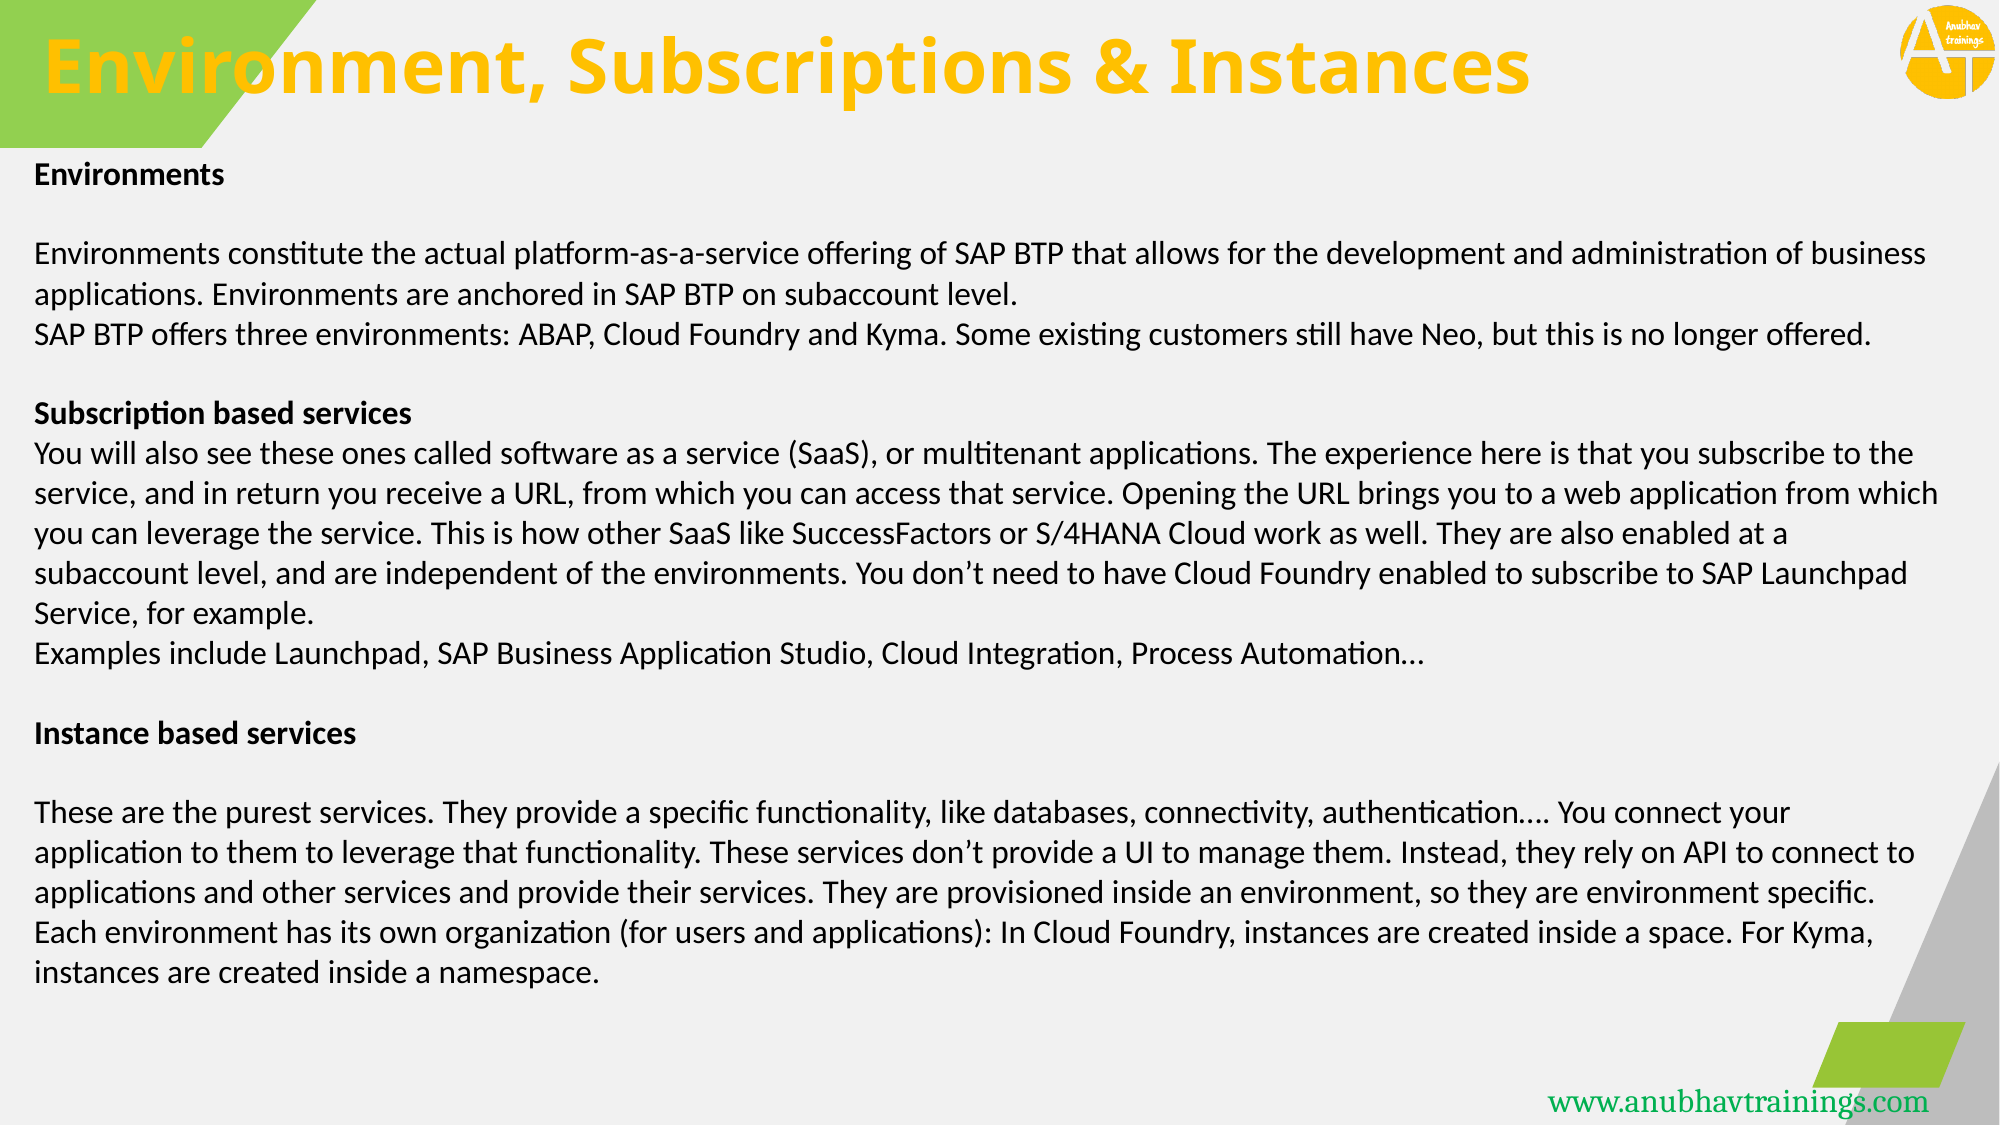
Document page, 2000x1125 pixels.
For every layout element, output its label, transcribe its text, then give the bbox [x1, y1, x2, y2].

picture [1891, 0, 2000, 107]
text_box Environments Environments constitute the actual platform-as-a-service offering of SAP BTP that allows for the development and administration of business applications. Environments are anchored in SAP BTP on subaccount level. SAP BTP offers three environments: ABAP, Cloud Foundry and Kyma. Some existing customers still have Neo, but this is no longer offered. Subscription based services You will also see these ones called software as a service (SaaS), or multitenant applications. The experience here is that you subscribe to the service, and in return you receive a URL, from which you can access that service. Opening the URL brings you to a web application from which you can leverage the service. This is how other SaaS like SuccessFactors or S/4HANA Cloud work as well. They are also enabled at a subaccount level, and are independent of the environments. You don’t need to have Cloud Foundry enabled to subscribe to SAP Launchpad Service, for example. Examples include Launchpad, SAP Business Application Studio, Cloud Integration, Process Automation… Instance based services These are the purest services. They provide a specific functionality, like databases, connectivity, authentication…. You connect your application to them to leverage that functionality. These services don’t provide a UI to manage them. Instead, they rely on API to connect to applications and other services and provide their services. They are provisioned inside an environment, so they are environment specific. Each environment has its own organization (for users and applications): In Cloud Foundry, instances are created inside a space. For Kyma, instances are created inside a namespace. [19, 144, 1957, 998]
text_box [0, 0, 317, 148]
title Environment, Subscriptions & Instances [22, 2, 1815, 119]
text_box www.anubhavtrainings.com [1533, 1071, 2000, 1125]
